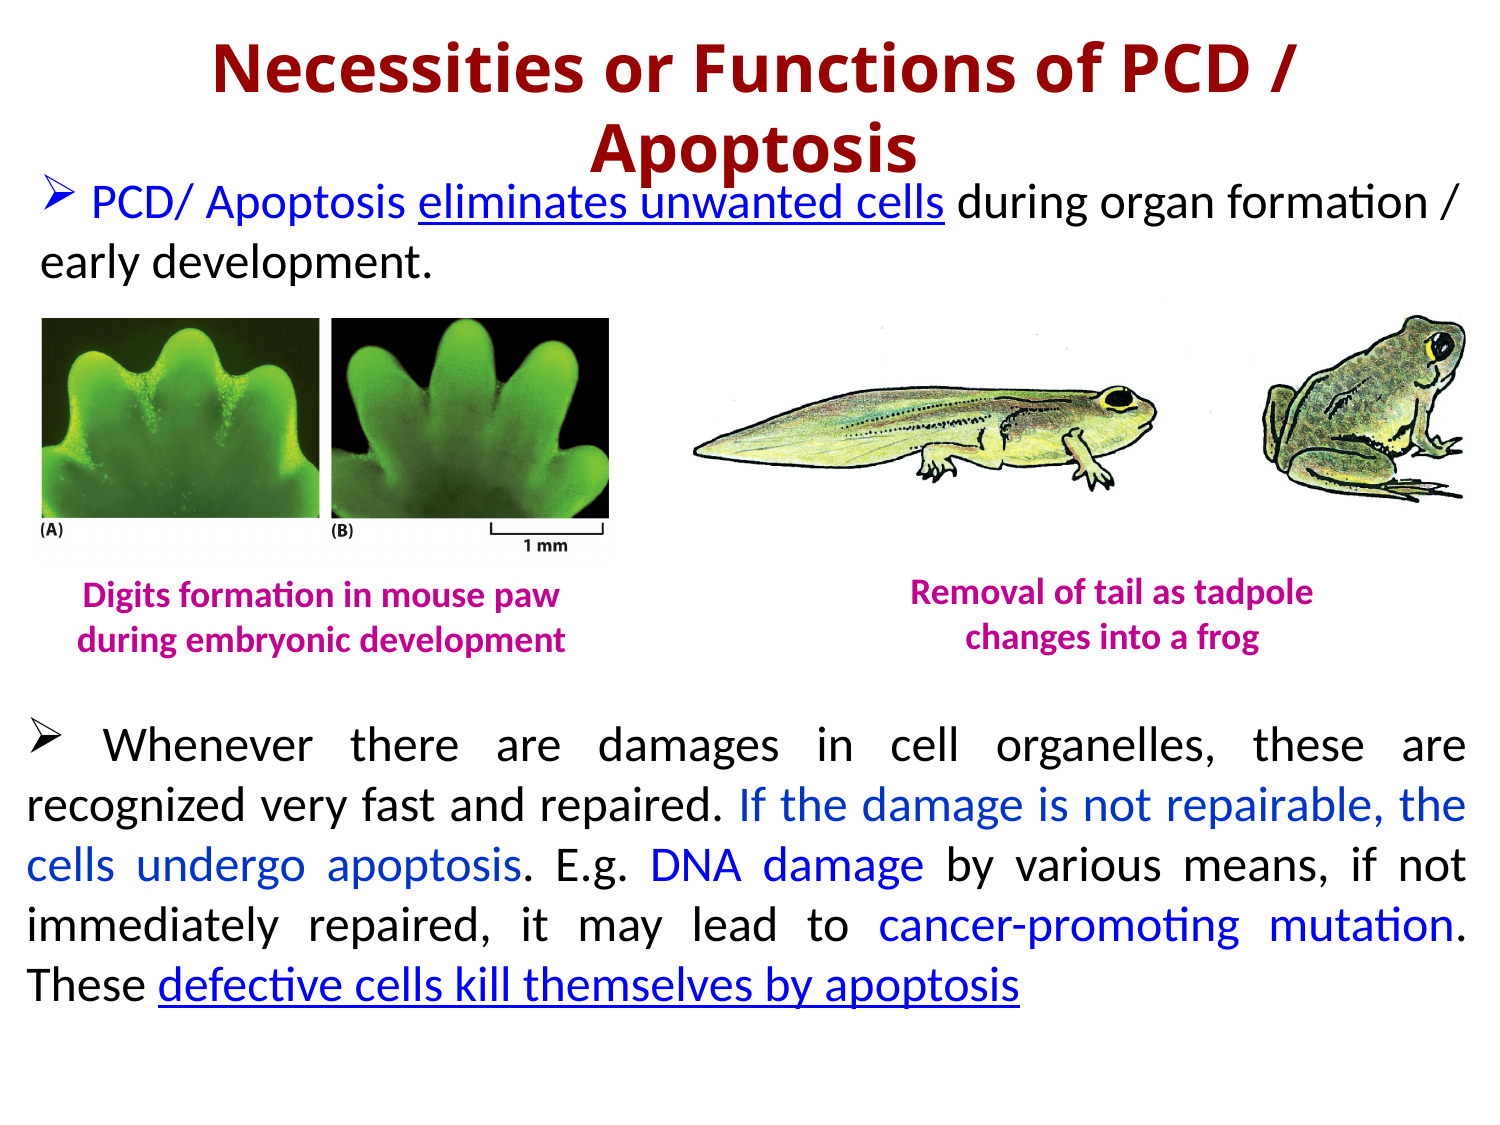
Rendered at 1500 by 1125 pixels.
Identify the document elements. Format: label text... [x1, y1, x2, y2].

picture [37, 313, 613, 563]
text_box Necessities or Functions of PCD / Apoptosis [29, 18, 1480, 194]
text_box Whenever there are damages in cell organelles, these are recognized very fast and repaired. If the damage is not repairable, the cells undergo apoptosis. E.g. DNA damage by various means, if not immediately repaired, it may lead to cancer-promoting mutation. These defective cells kill themselves by apoptosis [11, 704, 1483, 1019]
picture [687, 301, 1475, 522]
text_box Removal of tail as tadpole changes into a frog [837, 559, 1388, 665]
text_box PCD/ Apoptosis eliminates unwanted cells during organ formation / early development. [24, 160, 1475, 296]
text_box Digits formation in mouse paw during embryonic development [17, 562, 626, 668]
